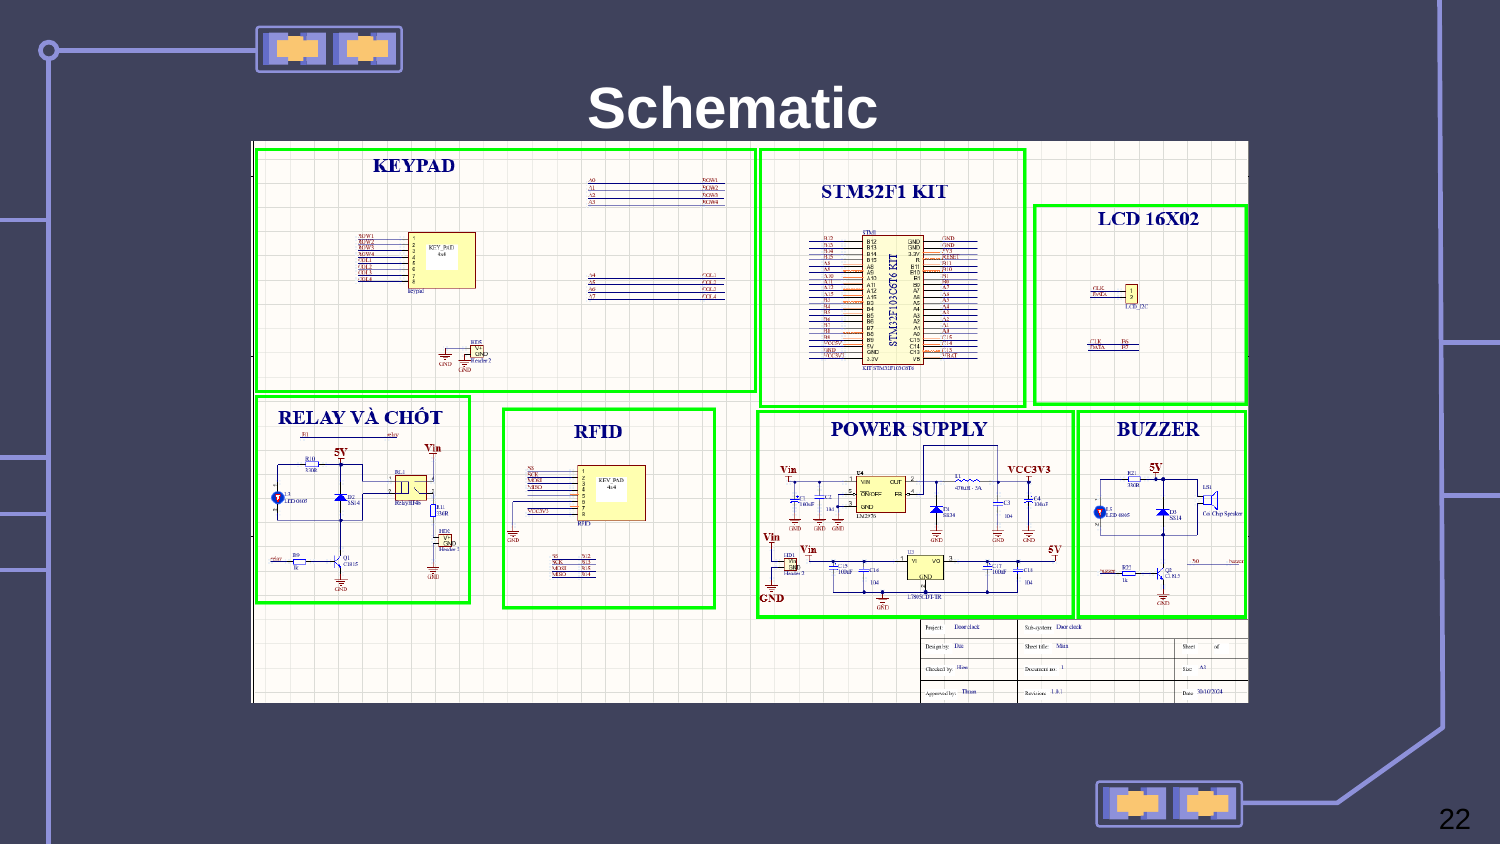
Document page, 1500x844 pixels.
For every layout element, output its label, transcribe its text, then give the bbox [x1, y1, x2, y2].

picture [251, 140, 1249, 703]
title Schematic [118, 55, 1382, 150]
text_box 22 [1423, 793, 1487, 843]
